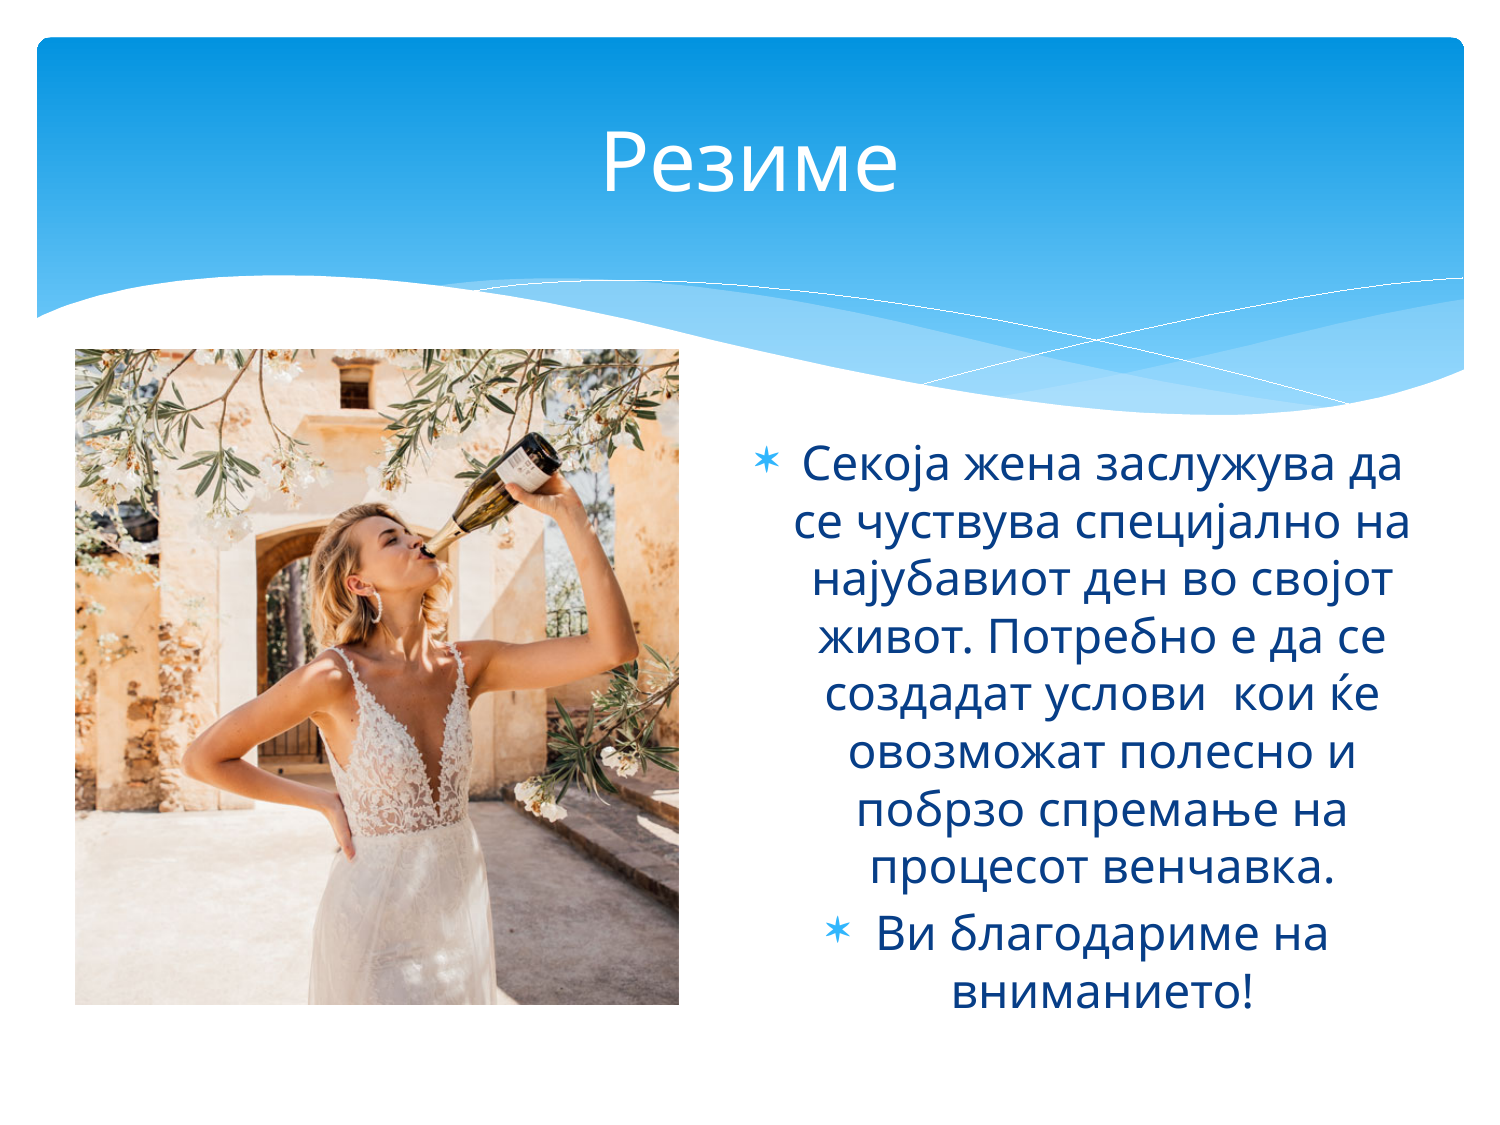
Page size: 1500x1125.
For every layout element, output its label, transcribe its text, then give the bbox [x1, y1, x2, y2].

title Резиме [75, 55, 1425, 261]
list Секојa жена заслужува да се чуствува специјално на најубавиот ден во својот живот. Потребно е да се создадат услови кои ќе овозможат полесно и побрзо спремање на процесот венчавка. Ви благодариме на вниманието! [712, 425, 1450, 1030]
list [74, 349, 679, 1006]
